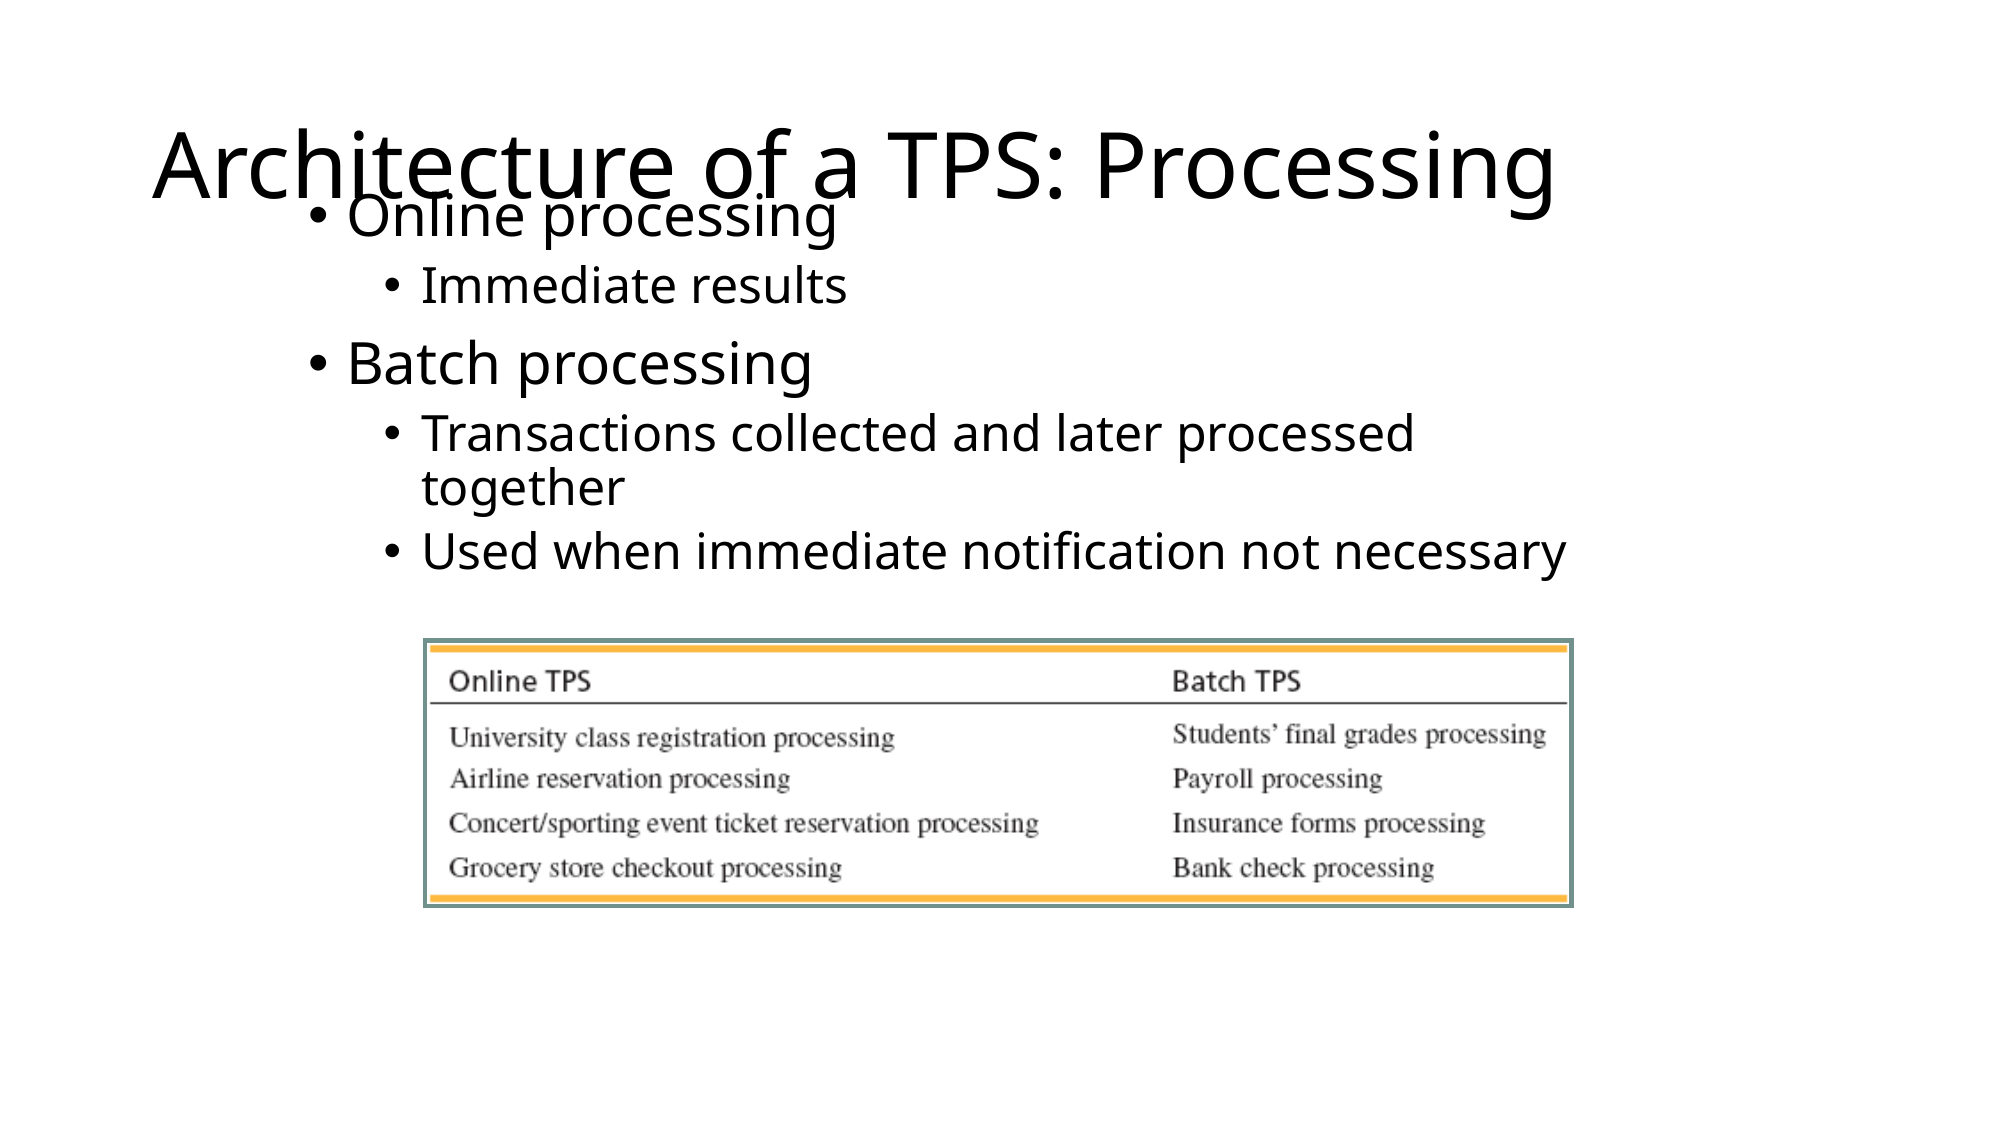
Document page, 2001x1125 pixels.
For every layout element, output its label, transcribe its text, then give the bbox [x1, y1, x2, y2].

picture [426, 642, 1570, 905]
title Architecture of a TPS: Processing [137, 59, 1863, 278]
list Online processing Immediate results Batch processing Transactions collected and later processed together Used when immediate notification not necessary [293, 179, 1609, 937]
